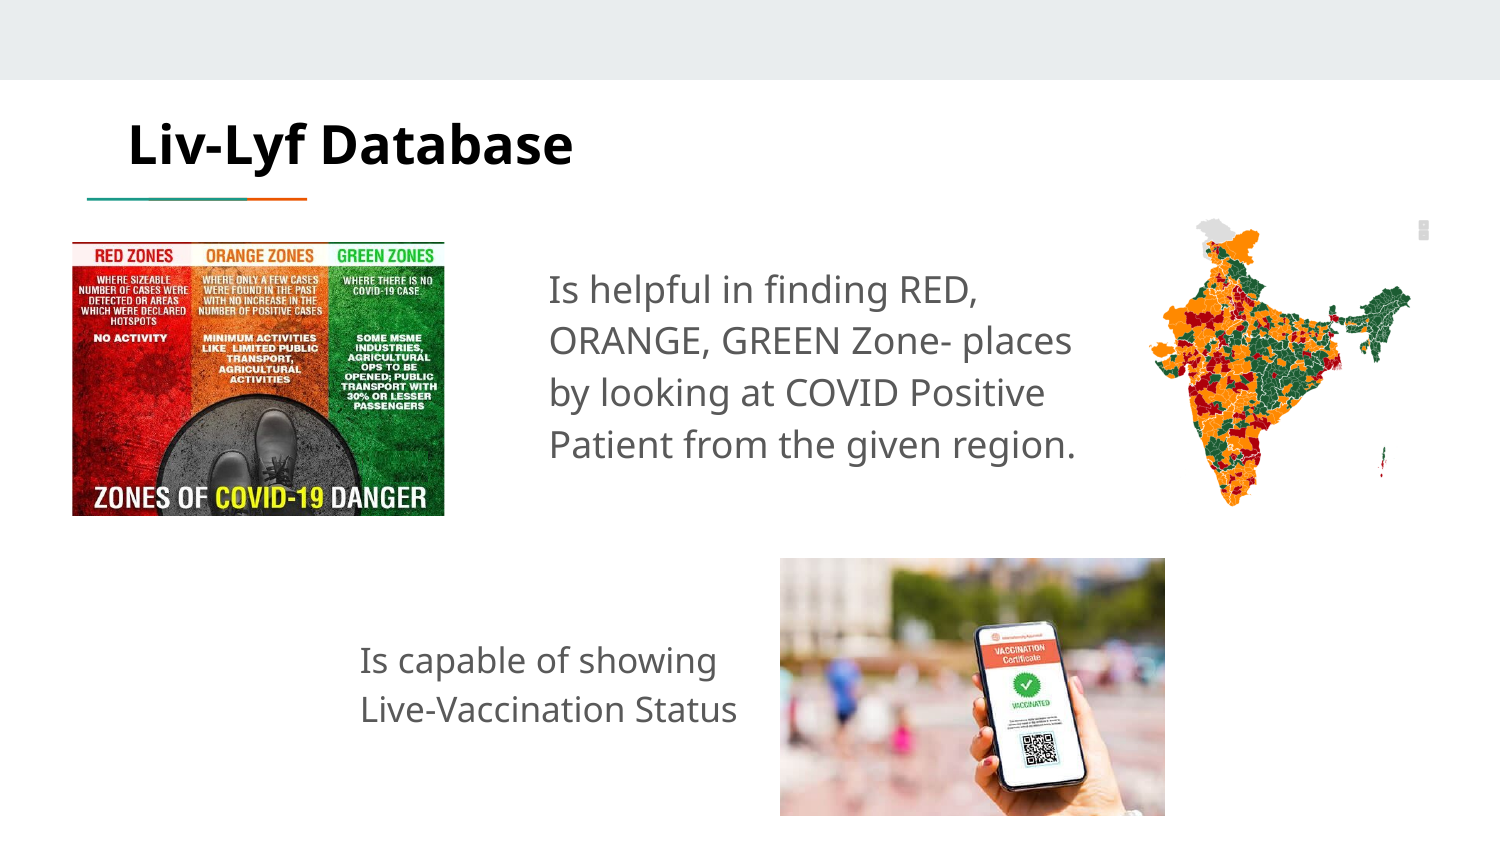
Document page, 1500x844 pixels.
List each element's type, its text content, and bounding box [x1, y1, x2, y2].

list Is helpful in finding RED, ORANGE, GREEN Zone- places by looking at COVID Positive Patient from the given region. [458, 243, 1115, 546]
picture [779, 558, 1165, 817]
picture [1128, 213, 1439, 508]
picture [72, 241, 445, 516]
list Is capable of showing Live-Vaccination Status [344, 617, 770, 758]
text_box Liv-Lyf Database [112, 94, 1002, 190]
